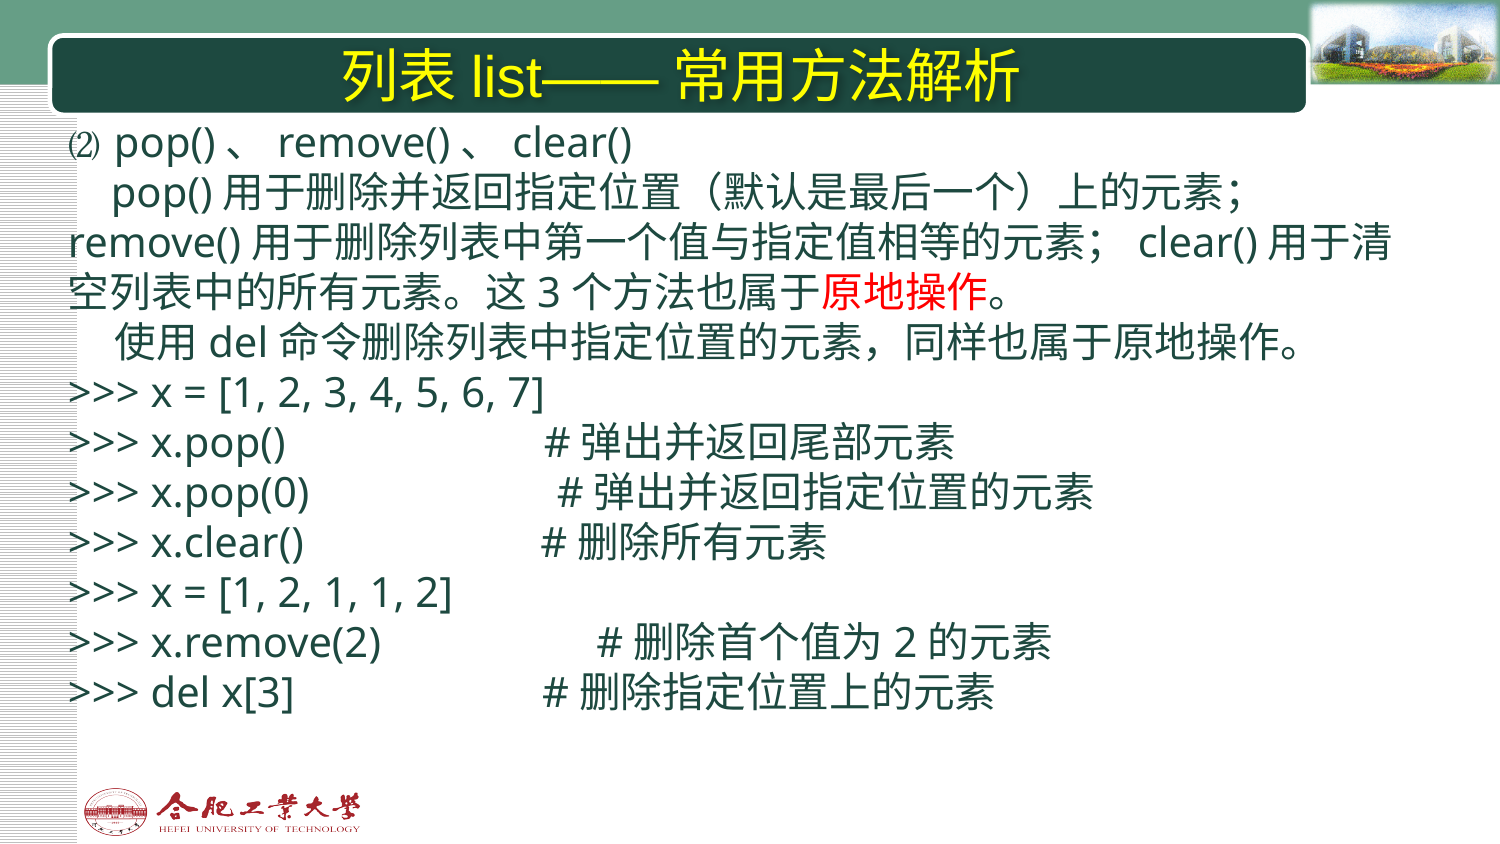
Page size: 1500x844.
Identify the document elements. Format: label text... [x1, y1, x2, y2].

text_box ⑵ pop()、remove()、clear() pop()用于删除并返回指定位置（默认是最后一个）上的元素；remove()用于删除列表中第一个值与指定值相等的元素；clear()用于清空列表中的所有元素。这3个方法也属于原地操作。 使用del命令删除列表中指定位置的元素，同样也属于原地操作。 >>> x = [1, 2, 3, 4, 5, 6, 7] >>> x.pop() #弹出并返回尾部元素 >>> x.pop(0) #弹出并返回指定位置的元素 >>> x.clear() #删除所有元素 >>> x = [1, 2, 1, 1, 2] >>> x.remove(2) #删除首个值为2的元素 >>> del x[3] #删除指定位置上的元素 [53, 107, 1447, 723]
picture [1313, 6, 1495, 79]
title 列表list——常用方法解析 [75, 39, 1288, 107]
picture [78, 785, 372, 841]
